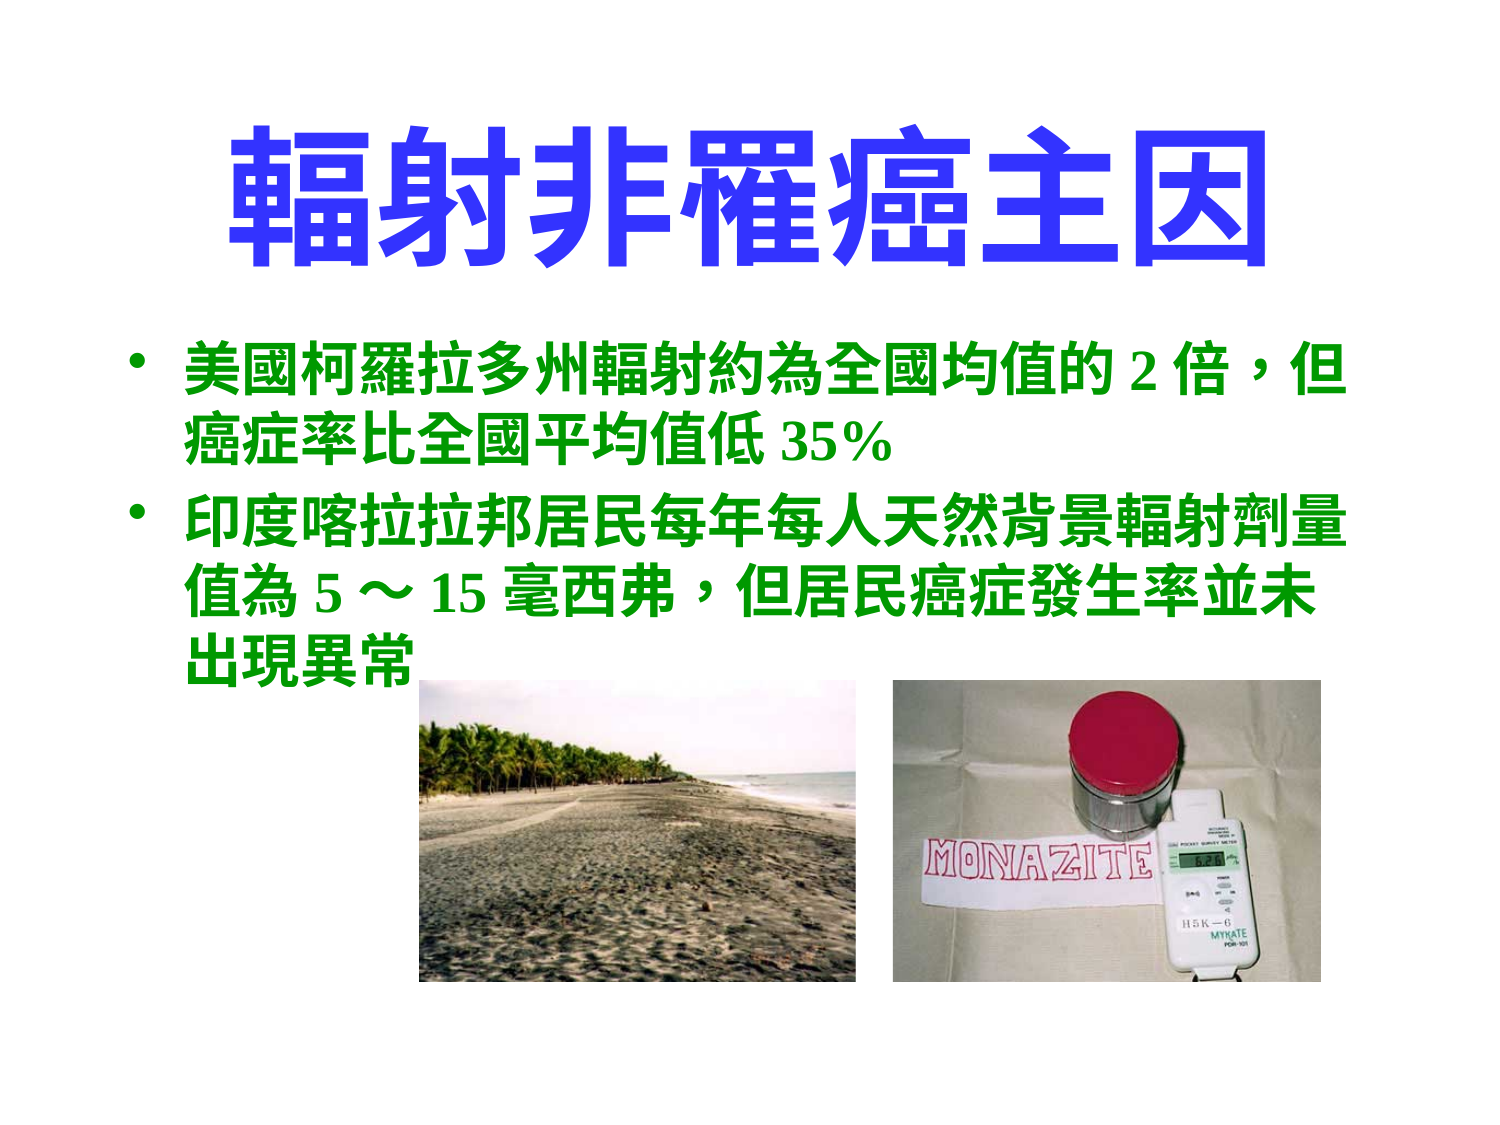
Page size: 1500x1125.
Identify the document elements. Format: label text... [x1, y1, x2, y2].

title 輻射非罹癌主因 [112, 99, 1388, 288]
picture [418, 680, 1321, 982]
list 美國柯羅拉多州輻射約為全國均值的2倍，但癌症率比全國平均值低35% 印度喀拉拉邦居民每年每人天然背景輻射劑量值為5～15毫西弗，但居民癌症發生率並未出現異常 [112, 324, 1388, 1000]
